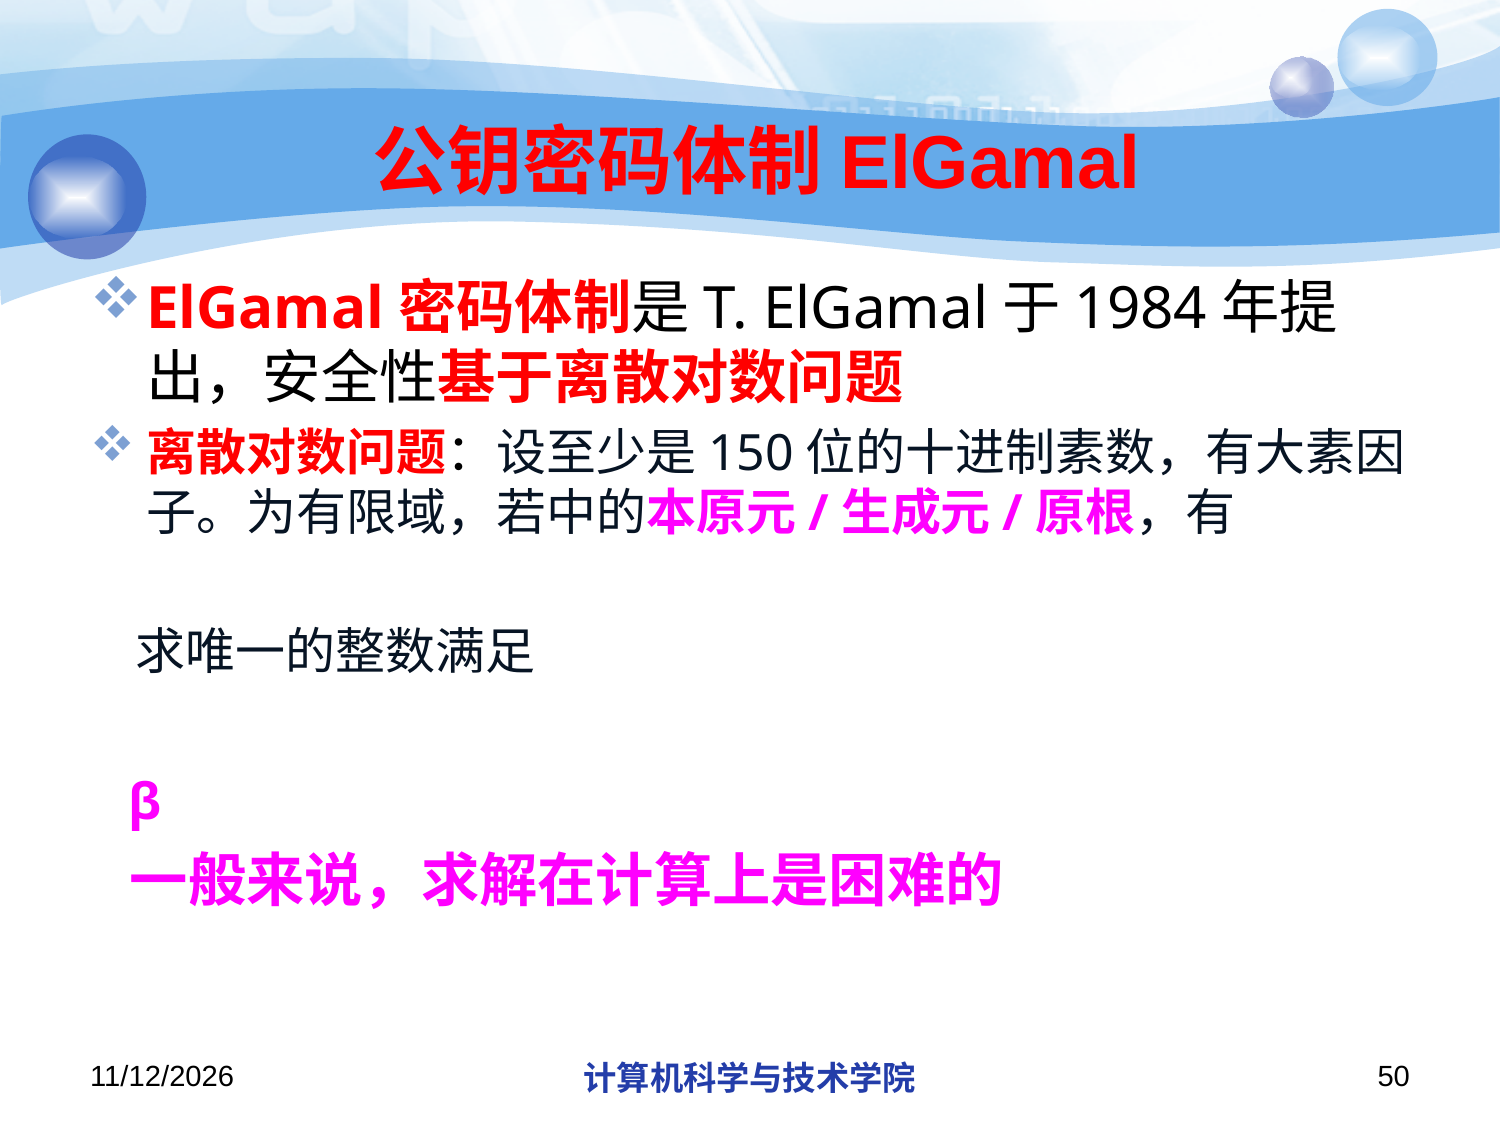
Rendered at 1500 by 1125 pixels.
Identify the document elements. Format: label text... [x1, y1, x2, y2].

footer 计算机科学与技术学院 [512, 1049, 988, 1103]
slide_number 50 [1074, 1049, 1426, 1103]
picture [0, 0, 1500, 112]
title 公钥密码体制ElGamal [149, 112, 1363, 206]
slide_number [74, 1049, 426, 1103]
